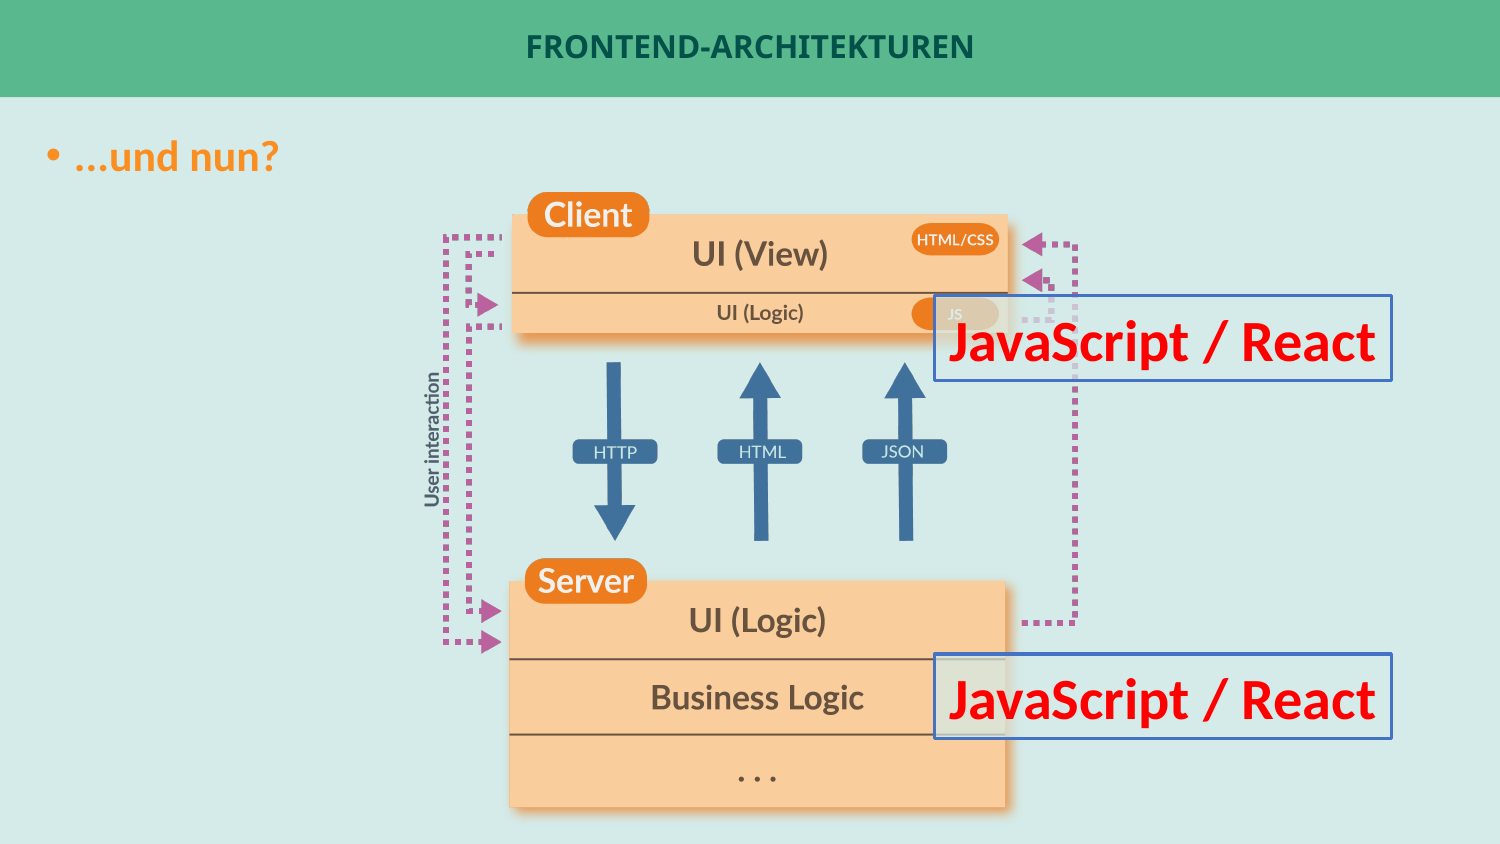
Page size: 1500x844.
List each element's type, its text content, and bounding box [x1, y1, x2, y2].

title Frontend-Architekturen [0, 0, 1500, 98]
text_box JavaScript / React [1078, 653, 1392, 739]
list ...und nun? [30, 126, 1470, 782]
picture [422, 192, 1078, 830]
text_box JavaScript / React [1078, 295, 1392, 381]
